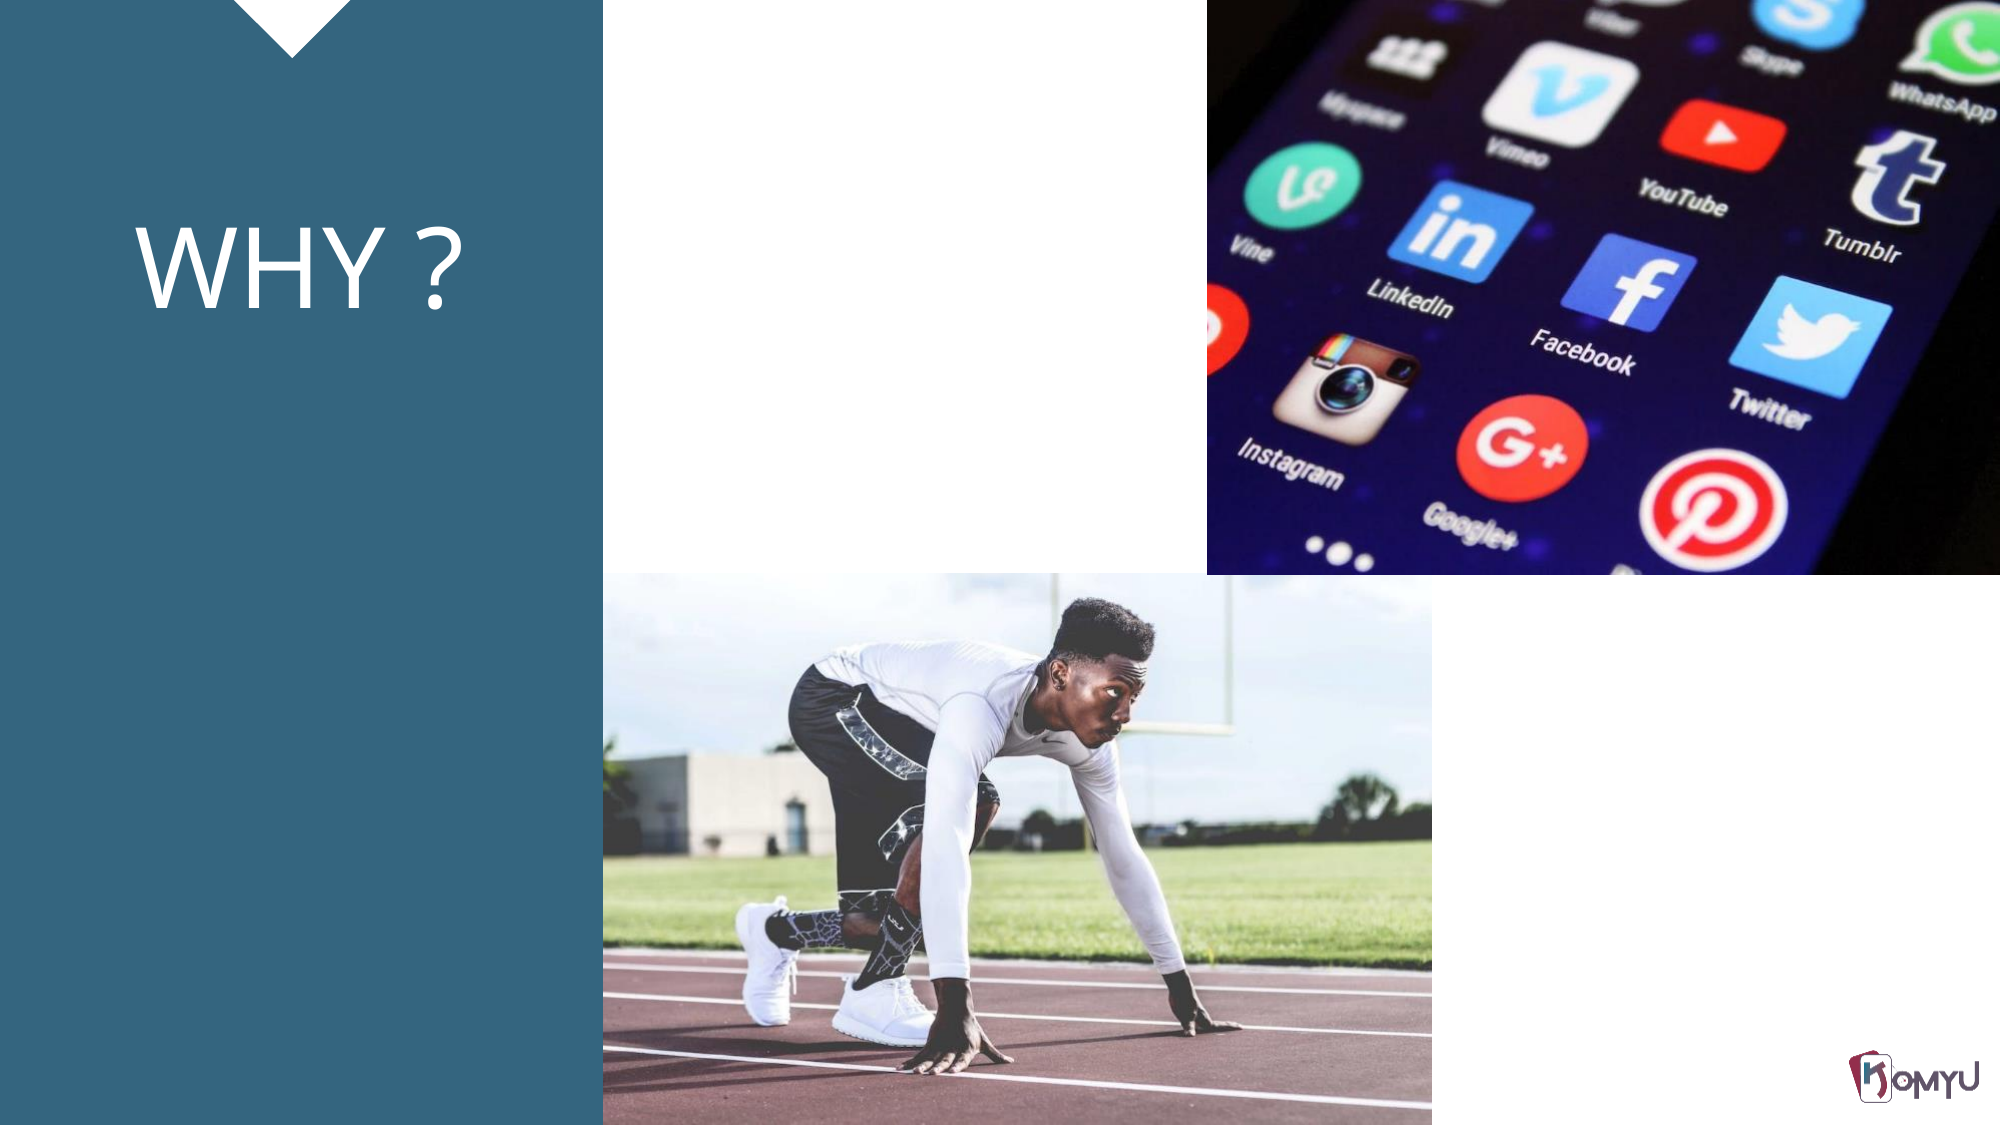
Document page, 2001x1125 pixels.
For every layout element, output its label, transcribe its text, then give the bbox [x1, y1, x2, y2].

picture [1845, 1046, 1984, 1109]
title WHY ? [95, 188, 504, 1036]
picture [603, 0, 2000, 1125]
